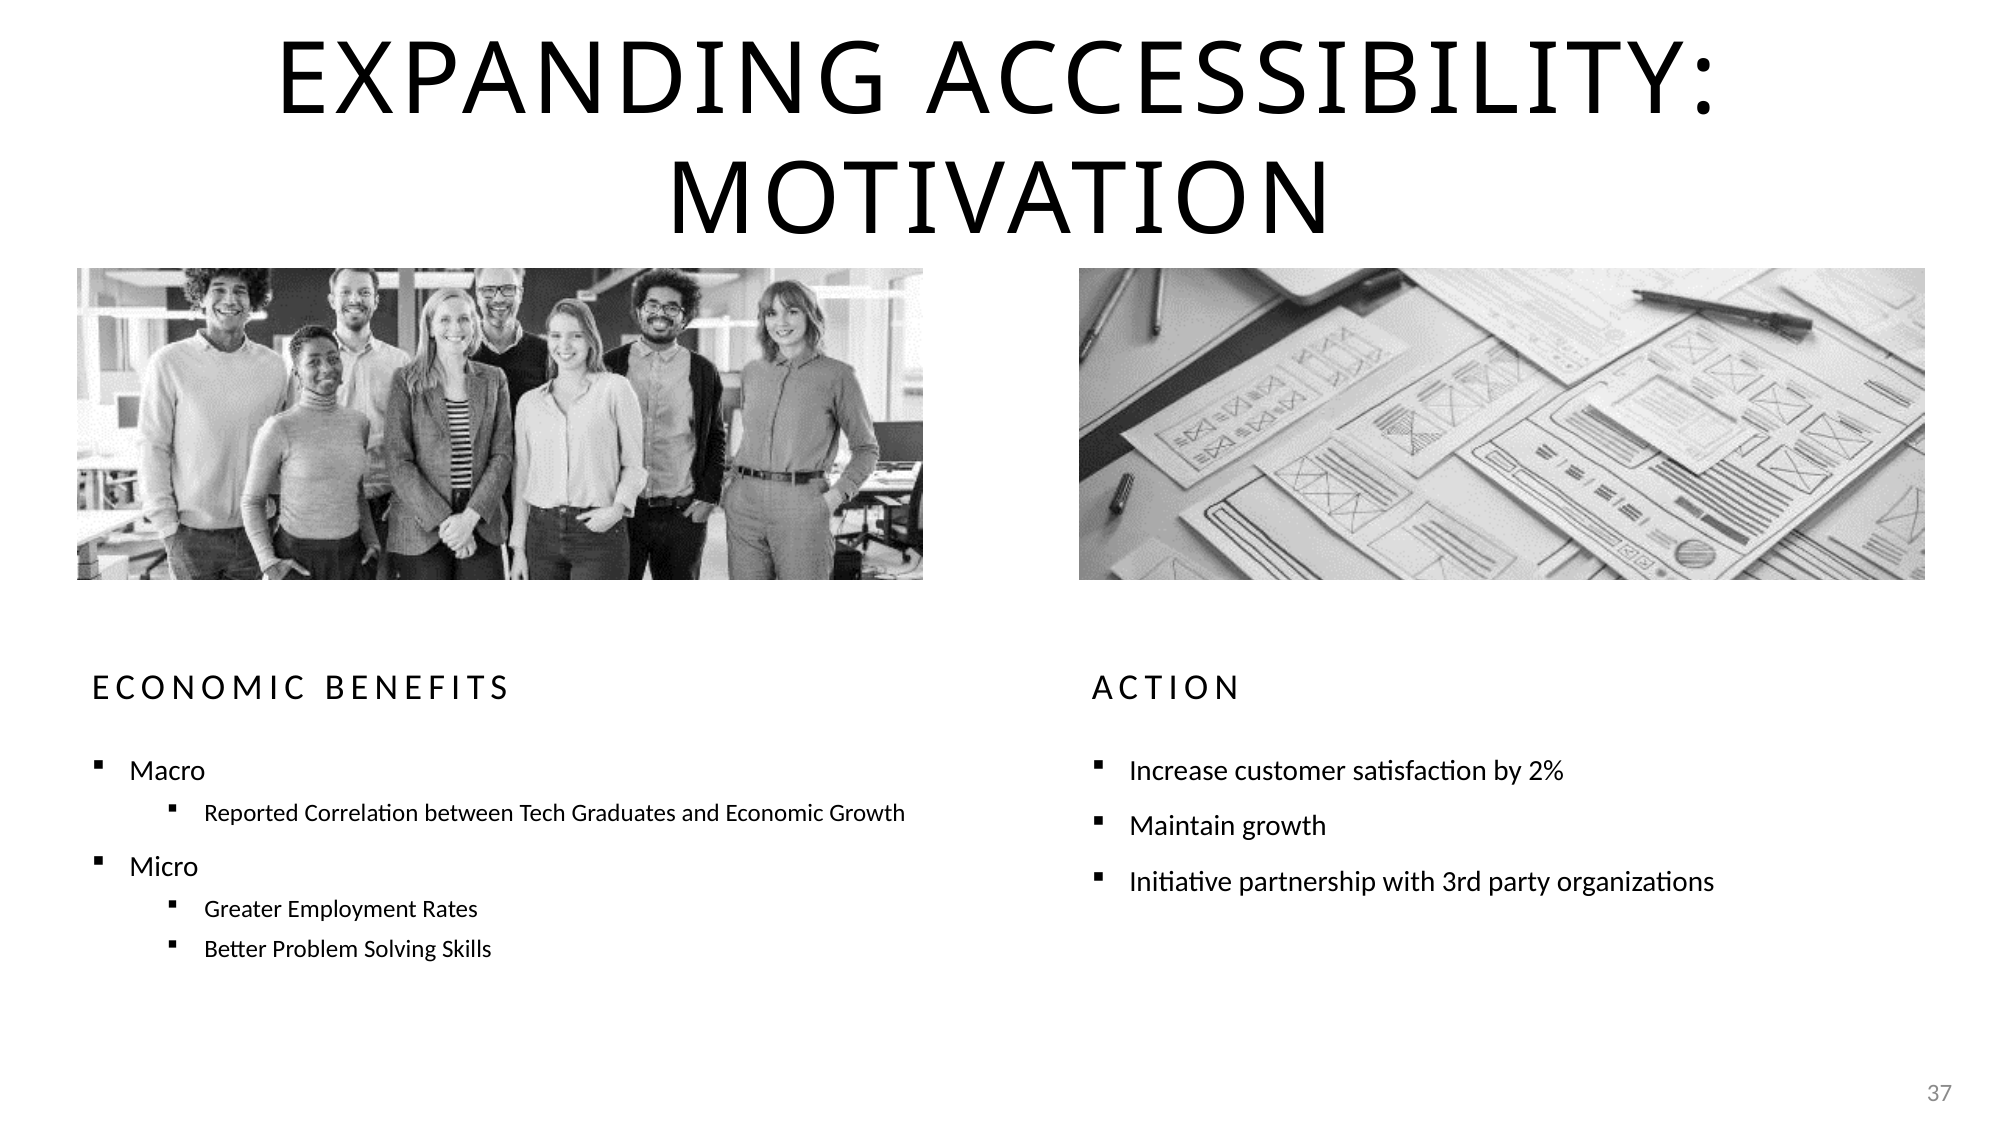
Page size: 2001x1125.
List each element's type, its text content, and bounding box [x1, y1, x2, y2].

slide_number 37 [1894, 1061, 1968, 1121]
picture [1079, 268, 1925, 580]
title Expanding Accessibility: Motivation [97, 0, 1903, 267]
list Macro Reported Correlation between Tech Graduates and Economic Growth Micro Greater Employment Rates Better Problem Solving Skills [76, 743, 923, 1078]
list ECONOMIC BENEFITS [76, 633, 923, 715]
picture [77, 268, 923, 580]
list Increase customer satisfaction by 2% Maintain growth Initiative partnership with 3rd party organizations [1076, 743, 1928, 1078]
list ACTION [1076, 633, 1928, 715]
